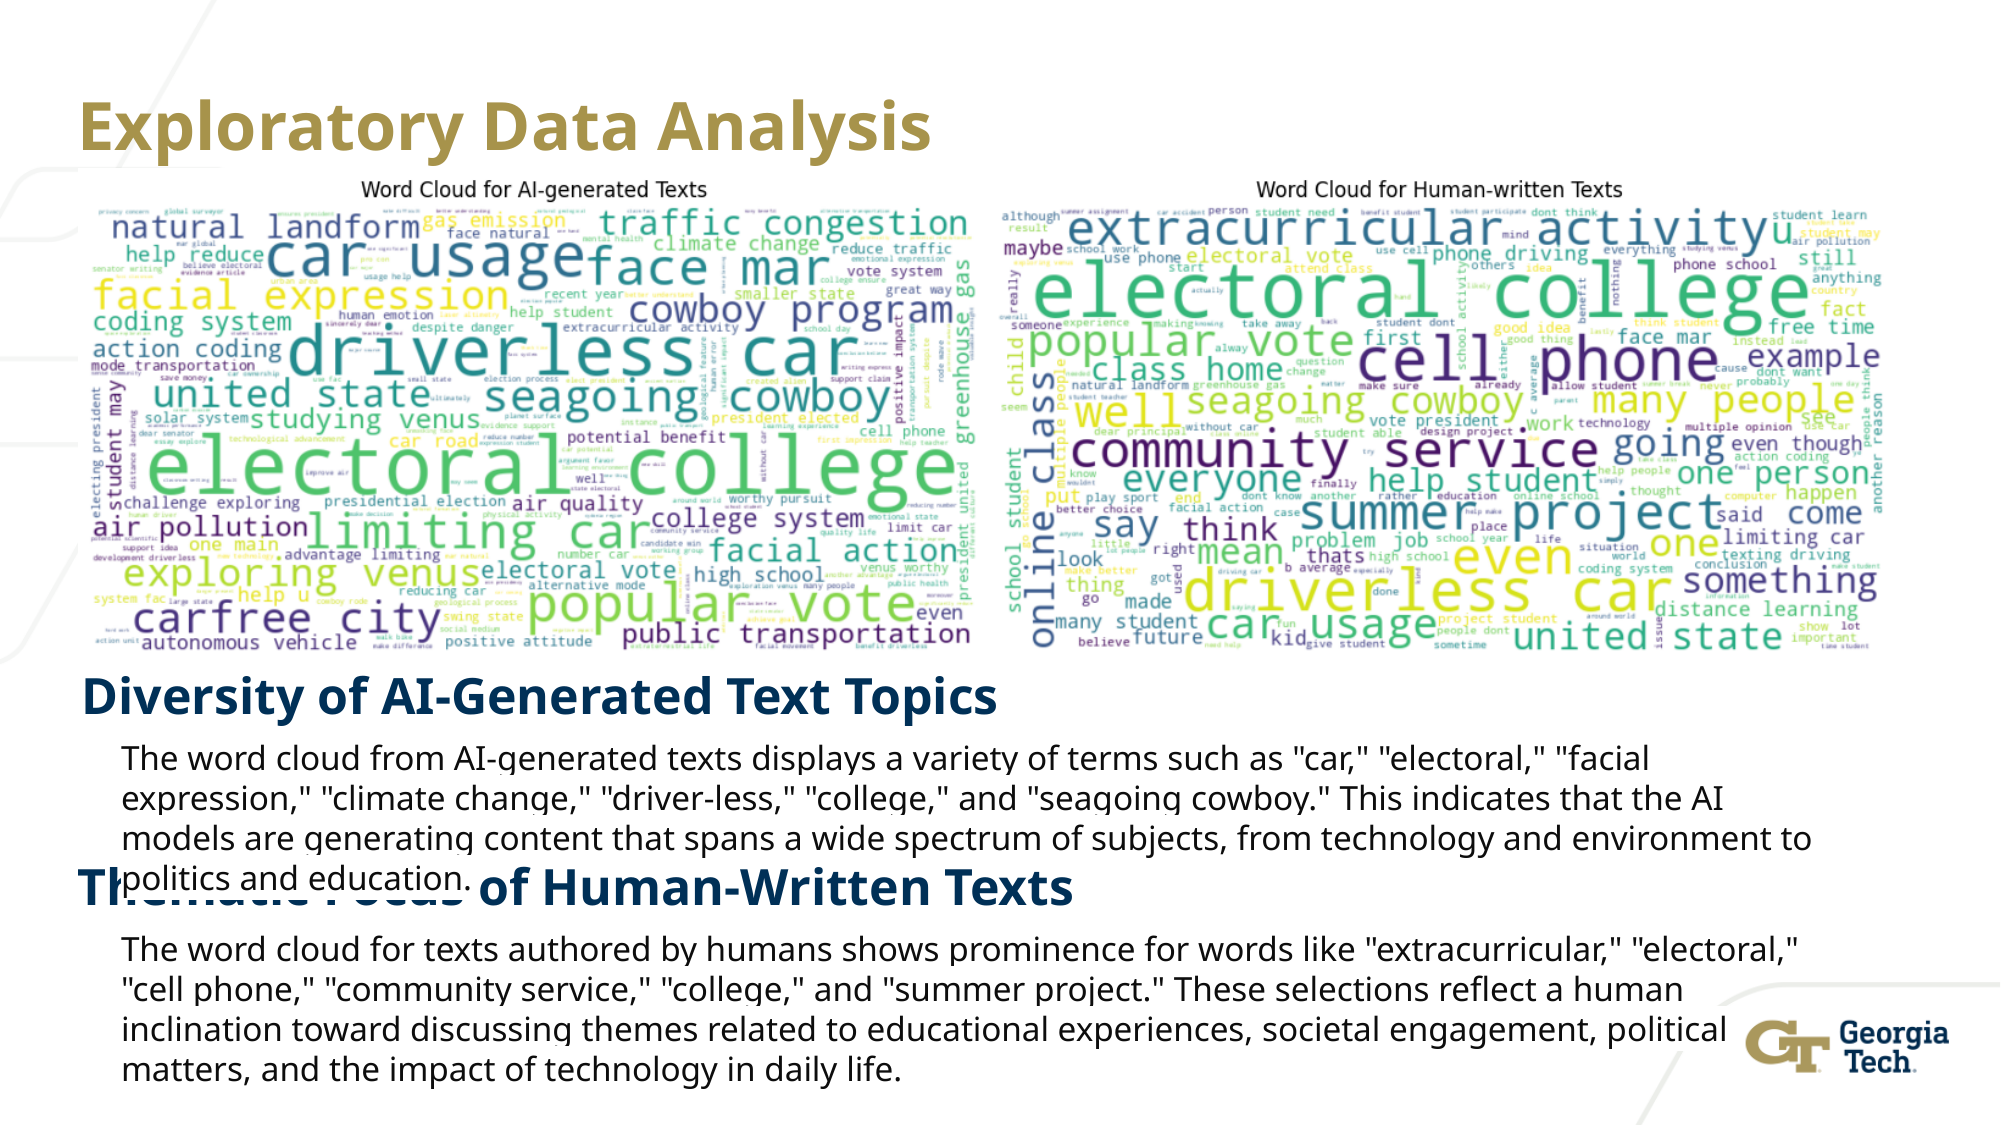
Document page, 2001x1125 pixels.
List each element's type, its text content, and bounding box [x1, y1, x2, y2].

title Exploratory Data Analysis [62, 85, 986, 281]
text_box The word cloud for texts authored by humans shows prominence for words like "extracurricular," "electoral," "cell phone," "community service," "college," and "summer project." These selections reflect a human inclination toward discussing themes related to educational experiences, societal engagement, political matters, and the impact of technology in daily life. [106, 920, 1848, 1096]
picture [0, 0, 2001, 1125]
text_box Thematic Focus of Human-Written Texts [62, 855, 1938, 1010]
list Diversity of AI-Generated Text Topics [66, 663, 1942, 818]
text_box The word cloud from AI-generated texts displays a variety of terms such as "car," "electoral," "facial expression," "climate change," "driver-less," "college," and "seagoing cowboy." This indicates that the AI models are generating content that spans a wide spectrum of subjects, from technology and environment to politics and education. [106, 730, 1848, 905]
